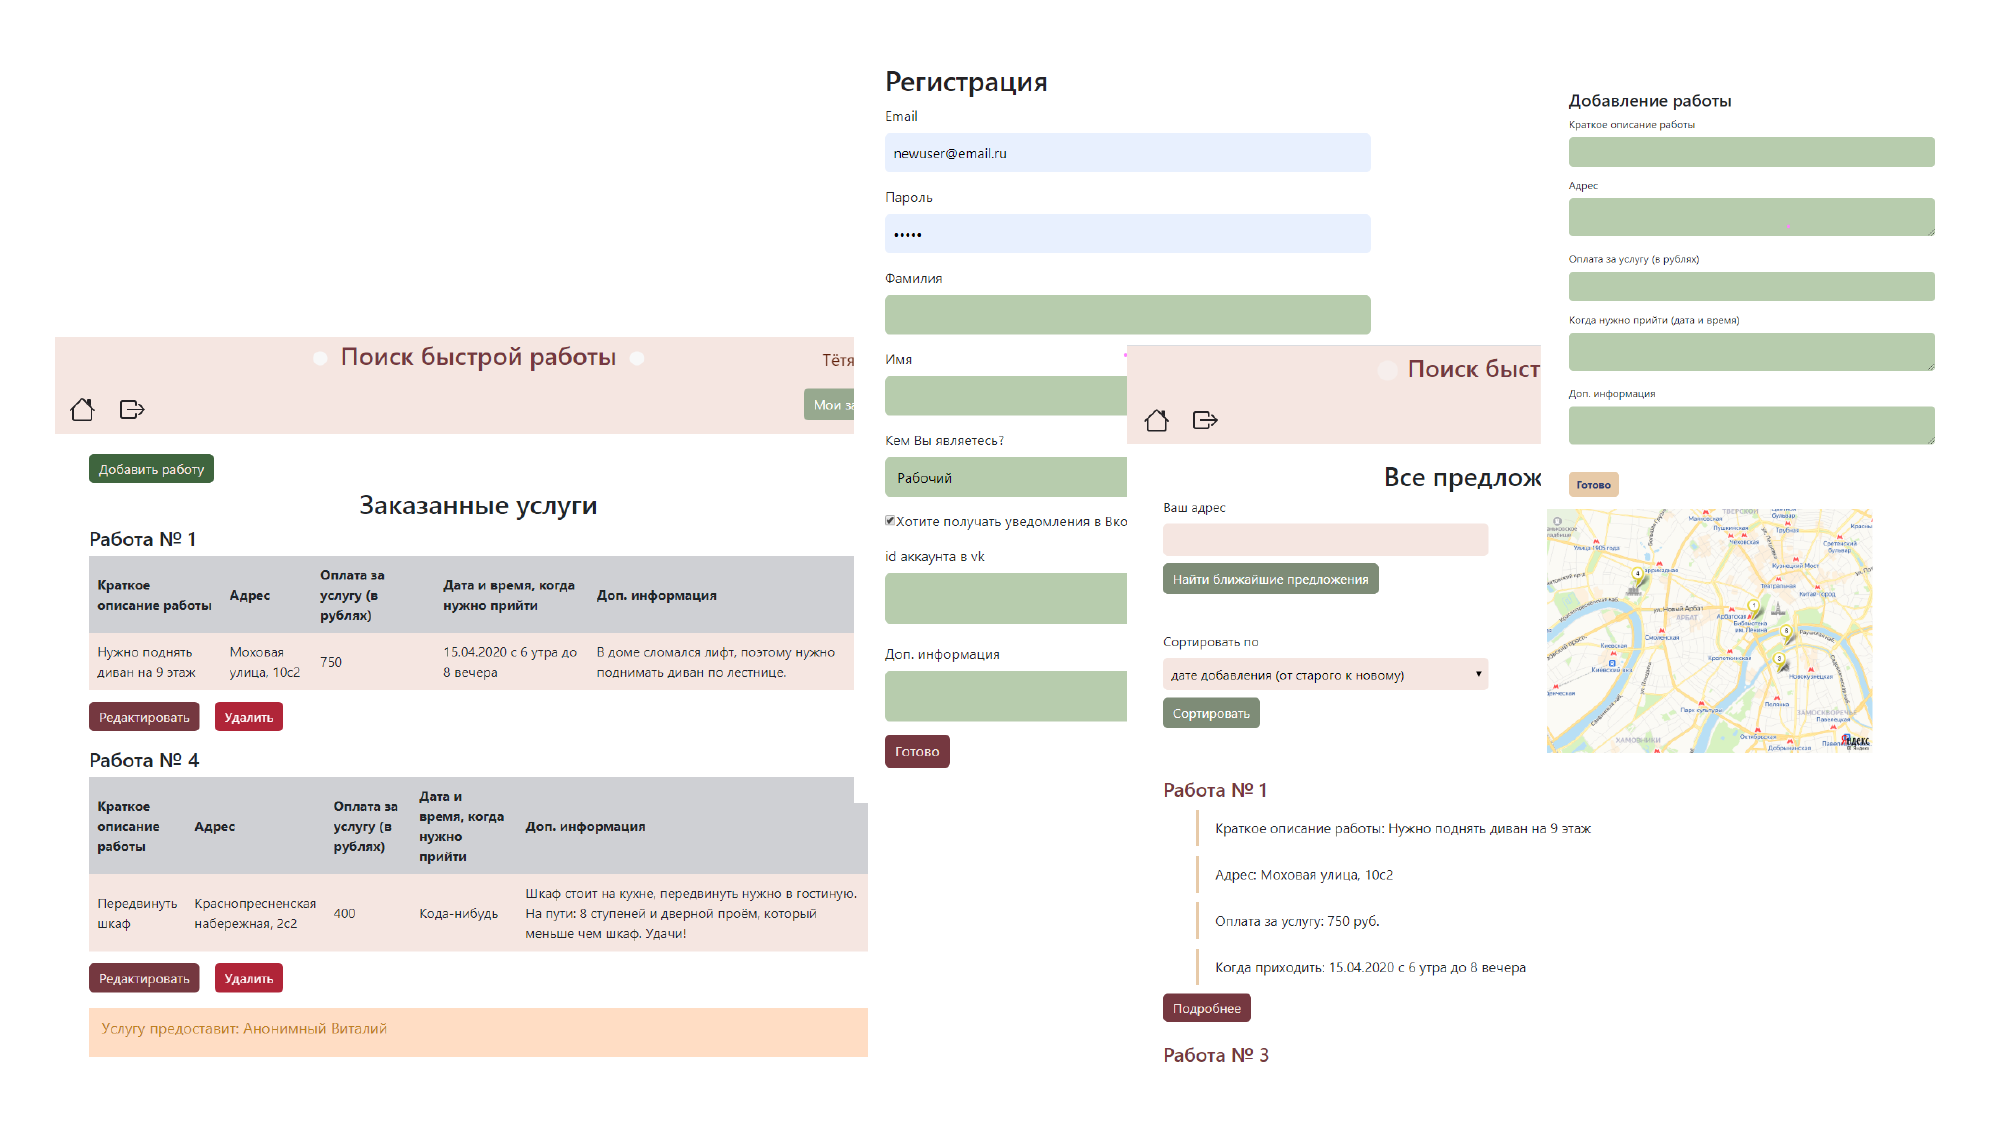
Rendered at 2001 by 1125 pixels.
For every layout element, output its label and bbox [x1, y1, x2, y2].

picture [55, 49, 1971, 1075]
